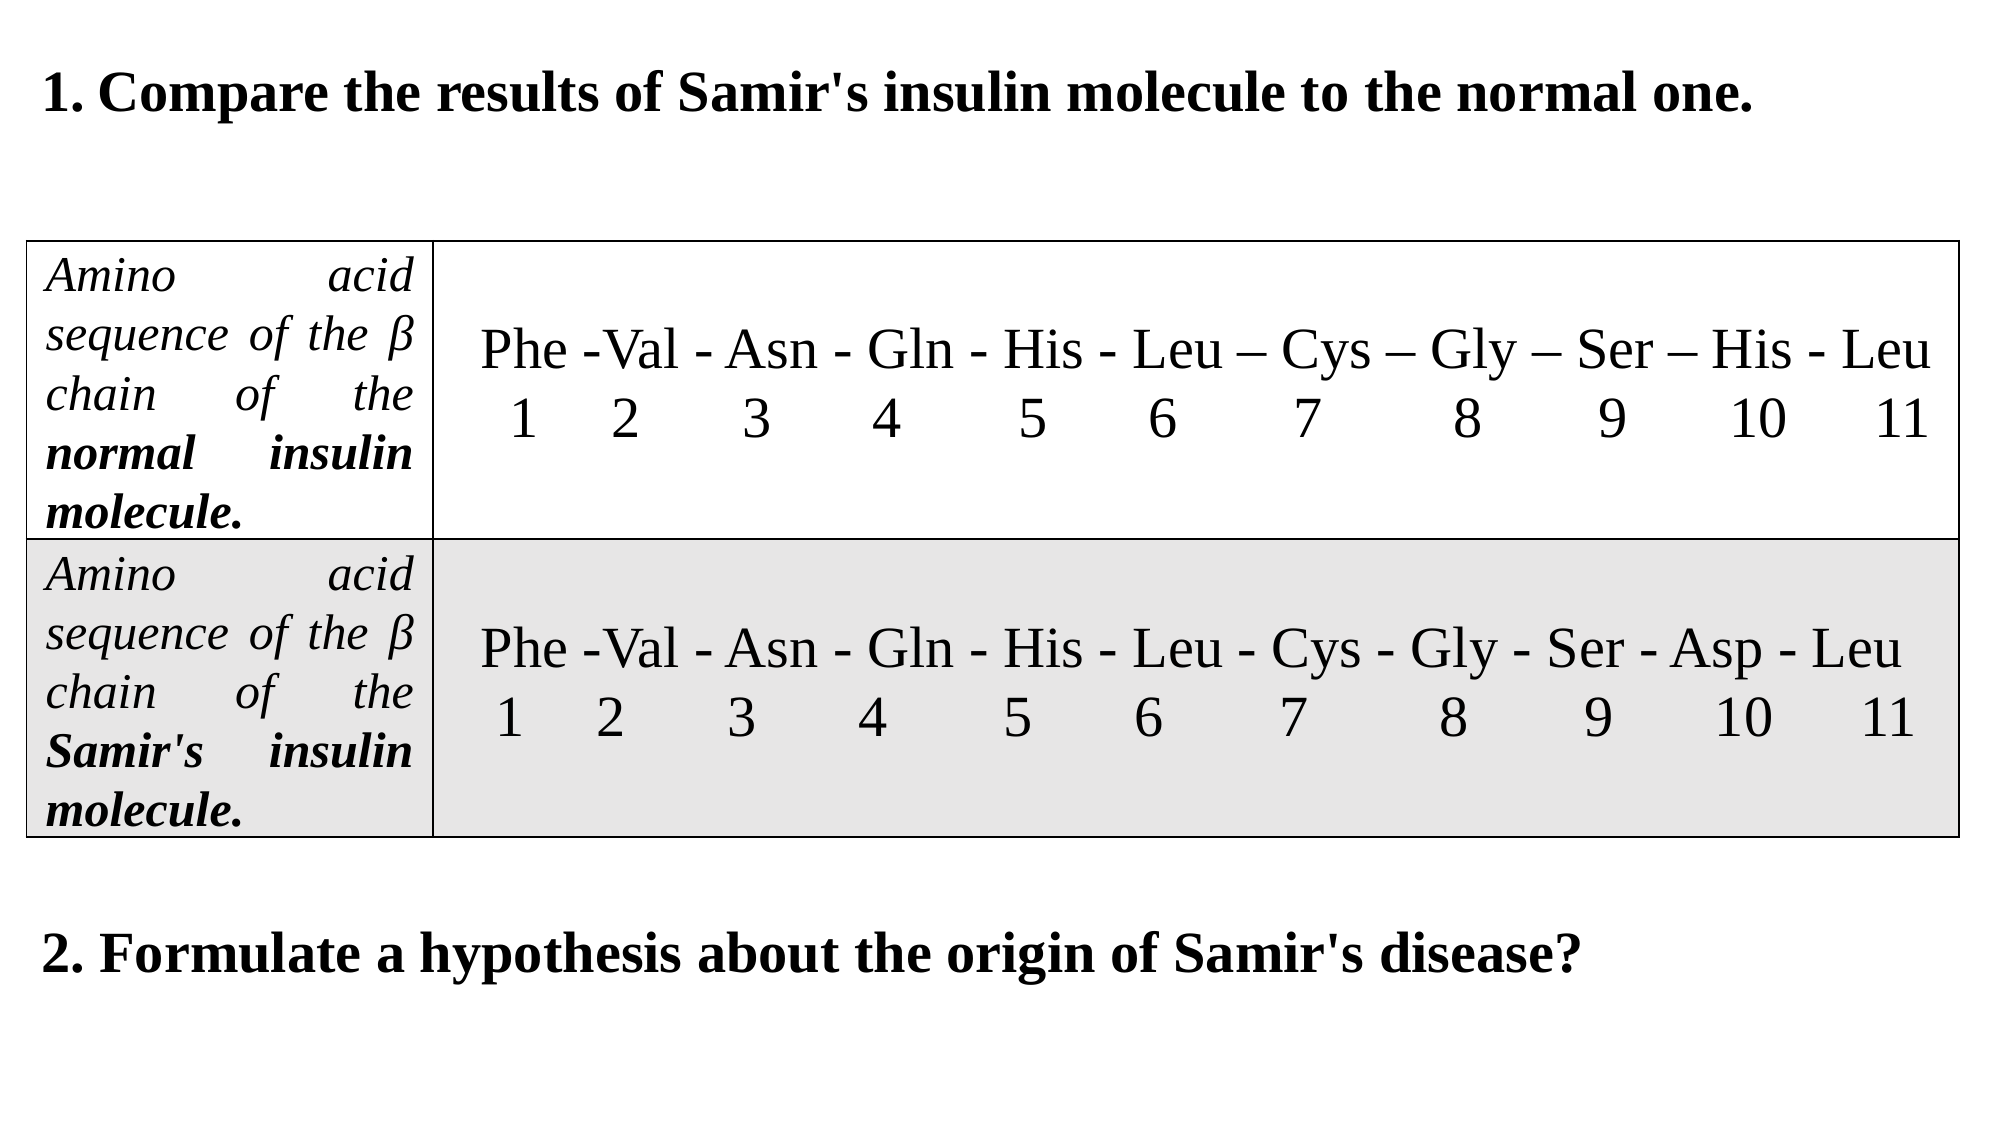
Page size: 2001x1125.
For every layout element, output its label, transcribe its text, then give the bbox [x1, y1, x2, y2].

text_box 2. Formulate a hypothesis about the origin of Samir's disease? [26, 896, 1897, 992]
table_header Amino acid sequence of the β chain of the normal insulin molecule. [27, 242, 432, 538]
table_cell Phe -Val - Asn - Gln - His - Leu - Cys - Gly - Ser - Asp - Leu 1 2 3 4 5 6 7 8 9 10 11 [434, 540, 1958, 836]
table_cell Amino acid sequence of the β chain of the Samir's insulin molecule. [27, 540, 432, 836]
text_box Compare the results of Samir's insulin molecule to the normal one. [26, 35, 1897, 131]
table_header Phe -Val - Asn - Gln - His - Leu – Cys – Gly – Ser – His - Leu 1 2 3 4 5 6 7 8 9 10 11 [434, 242, 1958, 538]
